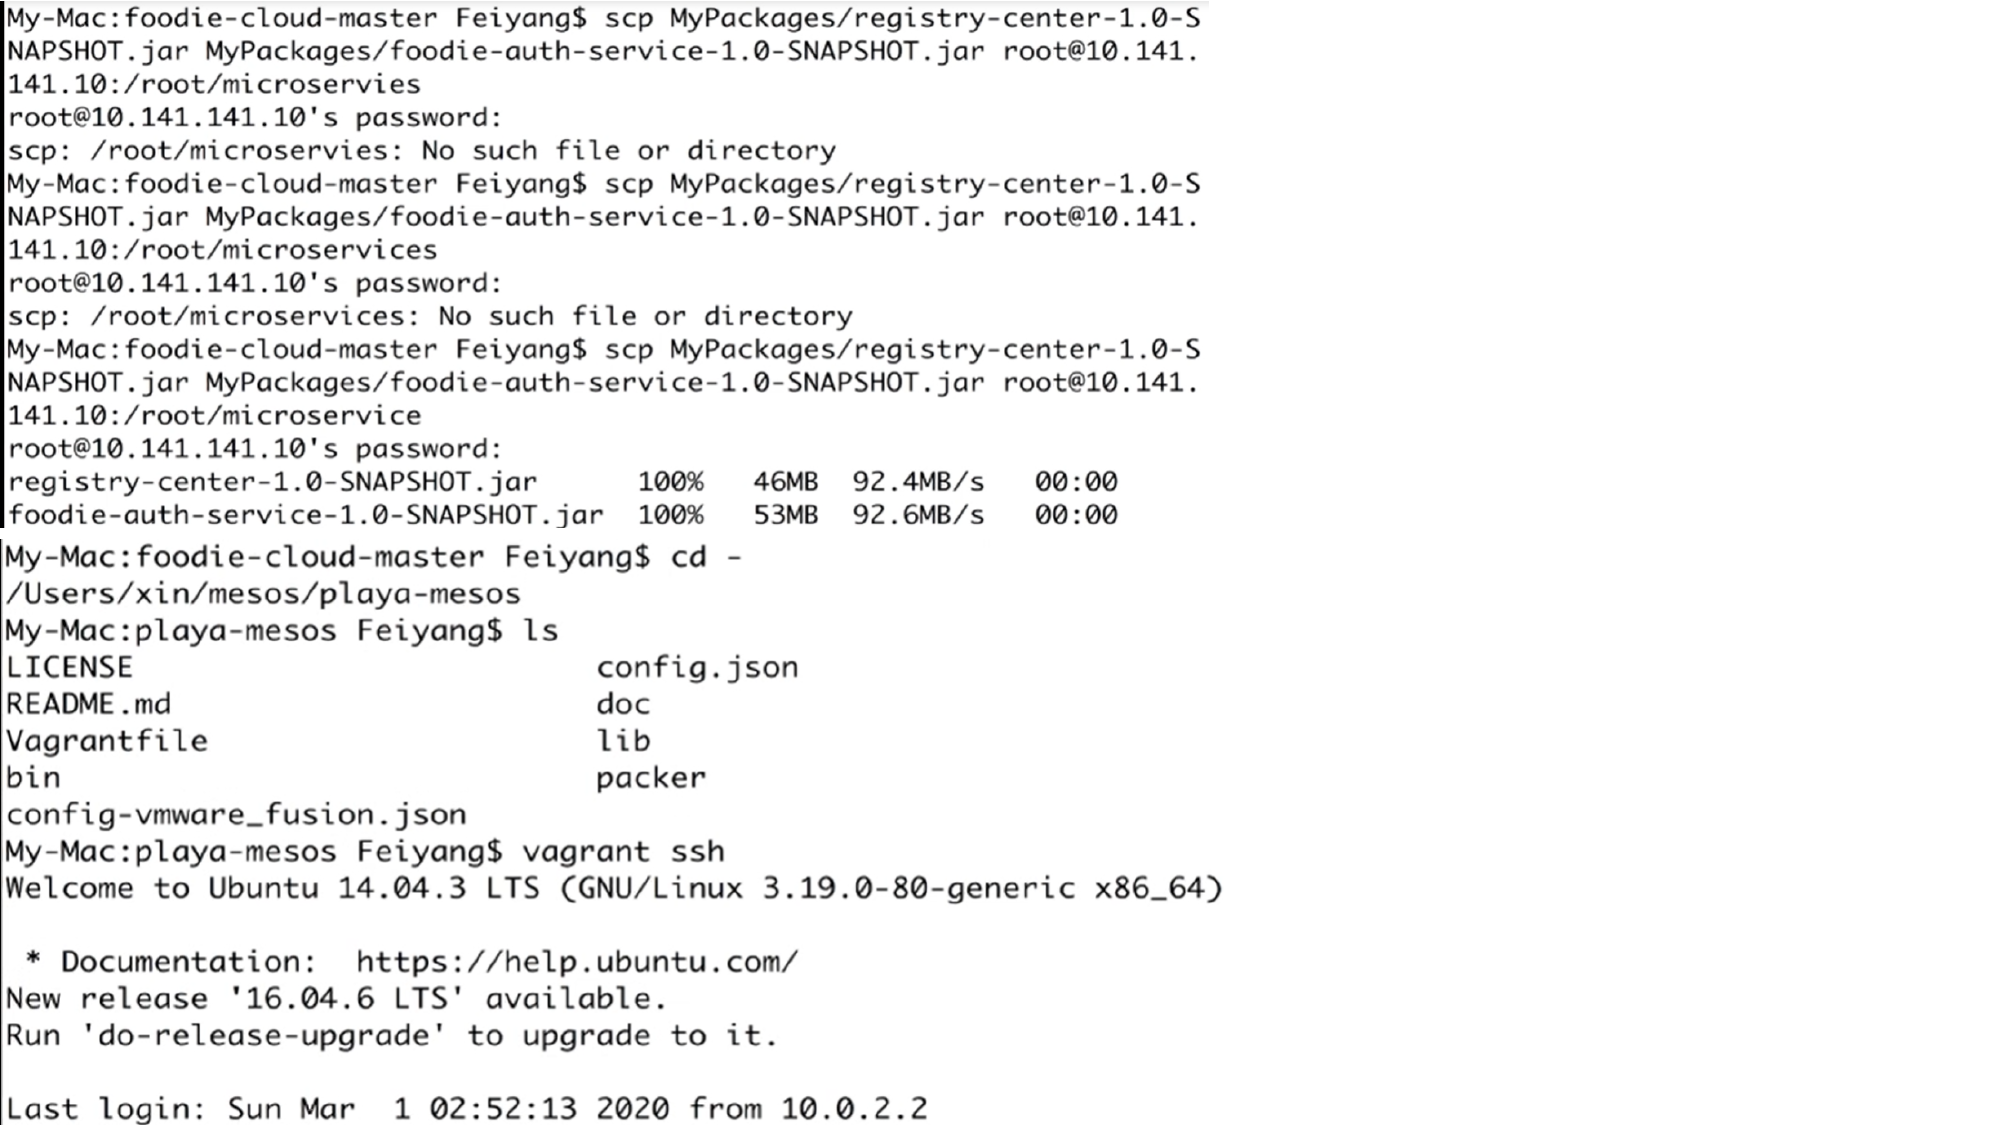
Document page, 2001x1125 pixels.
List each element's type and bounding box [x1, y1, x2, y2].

picture [0, 0, 1209, 528]
picture [0, 539, 1225, 1125]
